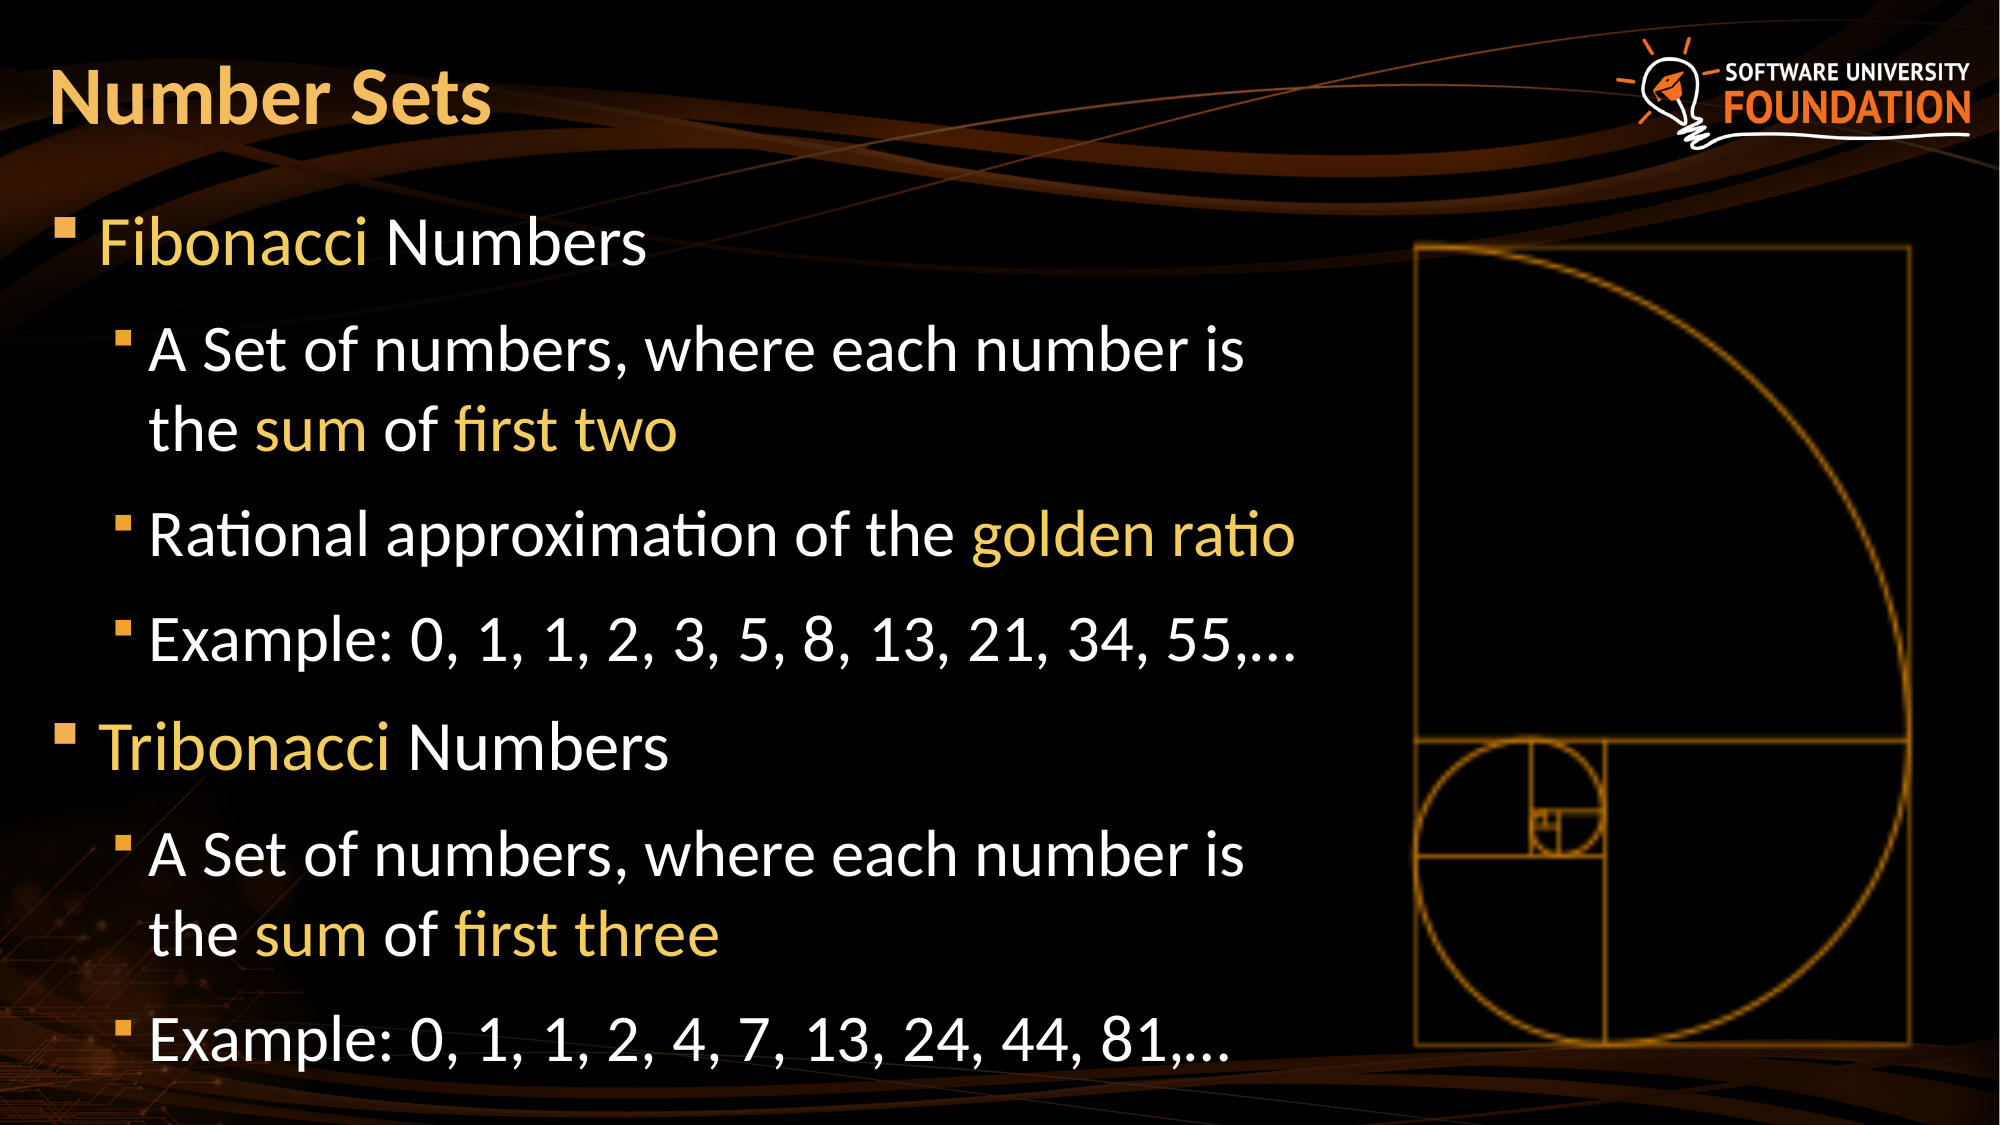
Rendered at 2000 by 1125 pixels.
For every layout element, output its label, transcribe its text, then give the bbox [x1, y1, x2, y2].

picture [0, 0, 2000, 1125]
list Fibonacci Numbers A Set of numbers, where each number is the sum of first two Rational approximation of the golden ratio Example: 0, 1, 1, 2, 3, 5, 8, 13, 21, 34, 55,… Tribonacci Numbers A Set of numbers, where each number is the sum of first three Example: 0, 1, 1, 2, 4, 7, 13, 24, 44, 81,… [31, 188, 1968, 1103]
title Number Sets [30, 6, 1602, 189]
